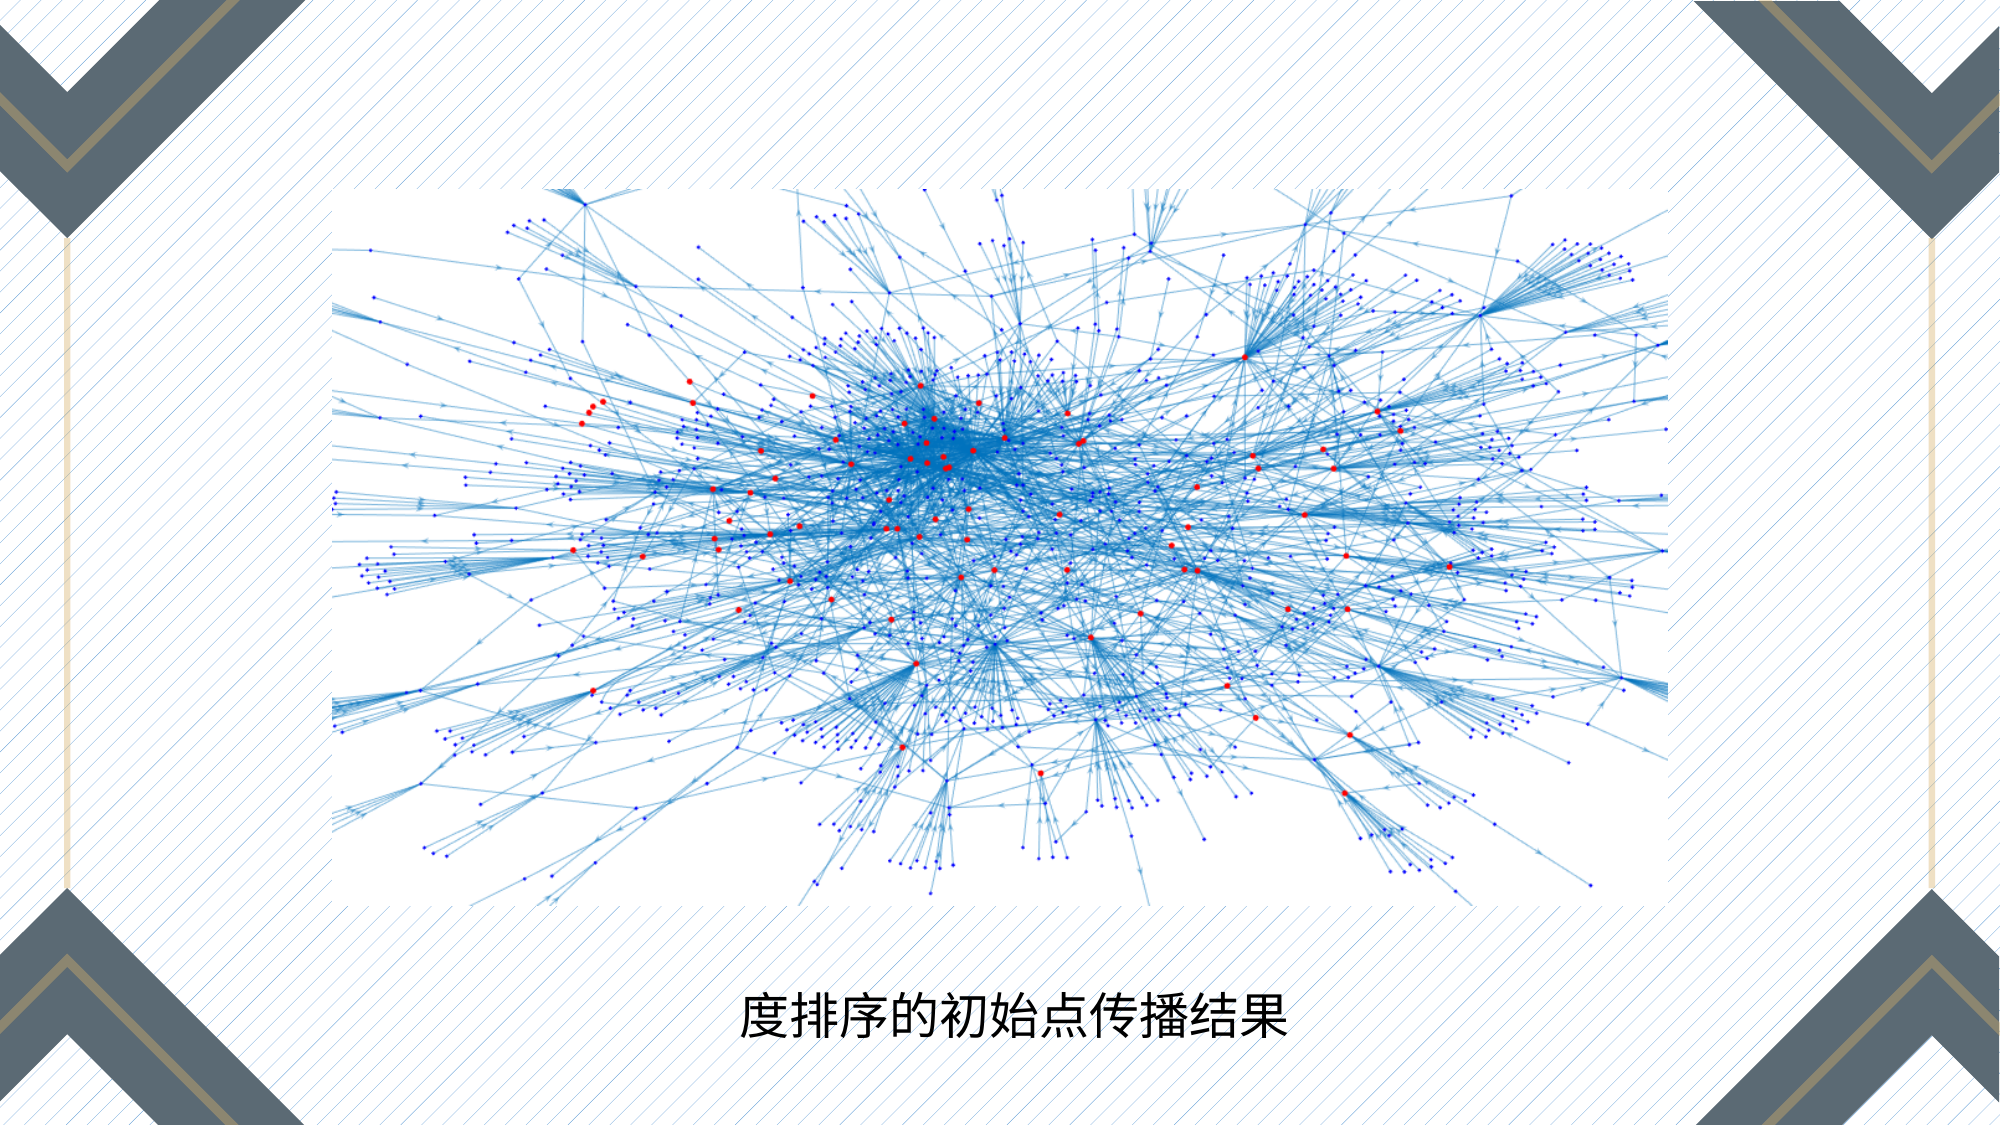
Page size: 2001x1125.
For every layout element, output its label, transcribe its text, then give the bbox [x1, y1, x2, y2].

text_box 度排序的初始点传播结果 [585, 976, 1504, 1052]
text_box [1714, 0, 2000, 1125]
picture [332, 189, 1668, 906]
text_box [0, 0, 285, 1125]
